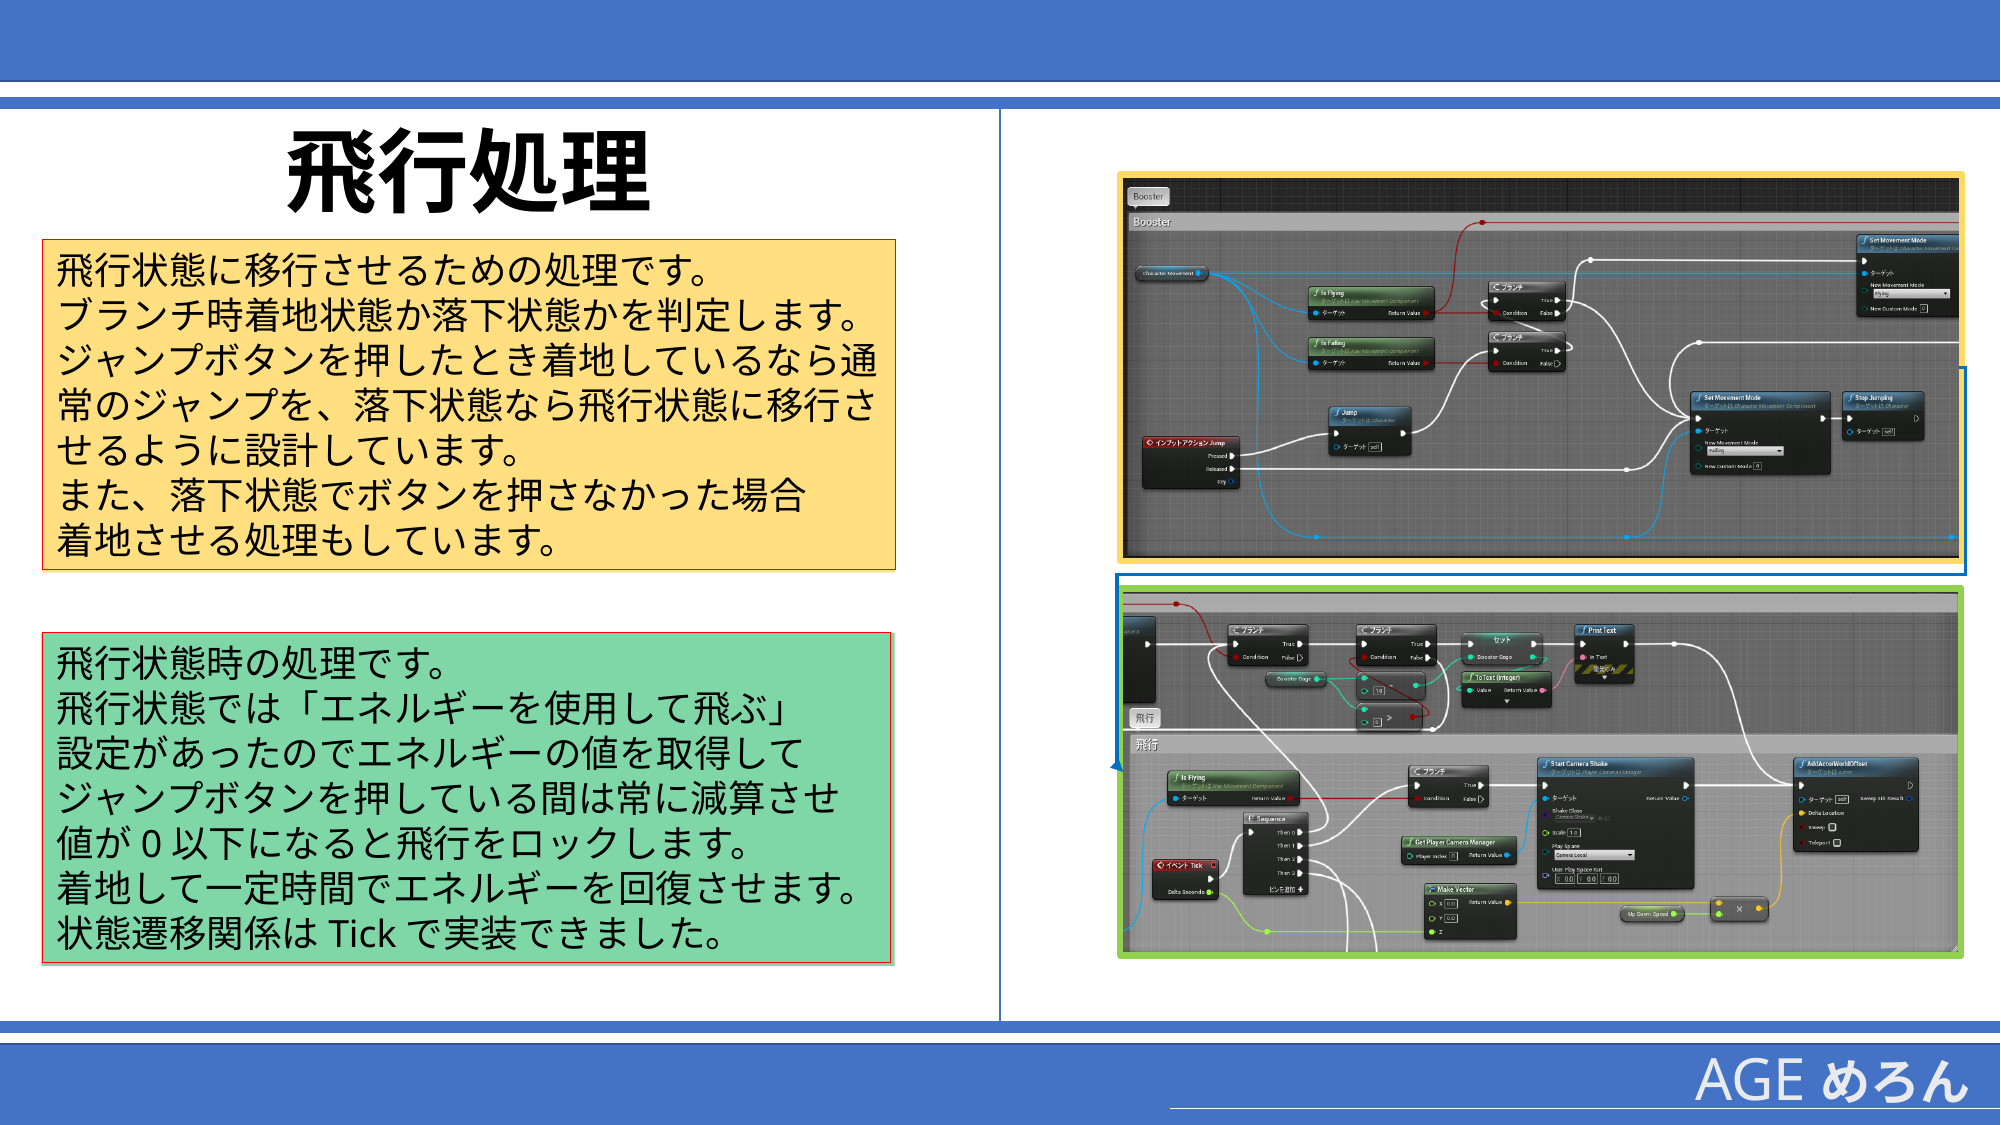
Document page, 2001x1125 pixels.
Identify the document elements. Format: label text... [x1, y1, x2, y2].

text_box [0, 1043, 2000, 1125]
text_box [1001, 103, 2000, 1028]
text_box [1123, 367, 1959, 772]
picture [1123, 772, 1959, 953]
text_box 飛行状態時の処理です。 飛行状態では「エネルギーを使用して飛ぶ」 設定があったのでエネルギーの値を取得して ジャンプボタンを押している間は常に減算させ 値が0以下になると飛行をロックします。 着地して一定時間でエネルギーを回復させます。 状態遷移関係はTickで実装できました。 [42, 632, 891, 963]
text_box [0, 103, 999, 1028]
text_box AGEめろん [1650, 1044, 2000, 1108]
text_box [0, 0, 2000, 82]
picture [1123, 177, 1959, 367]
text_box 飛行状態に移行させるための処理です。 ブランチ時着地状態か落下状態かを判定します。 ジャンプボタンを押したとき着地しているなら通常のジャンプを、落下状態なら飛行状態に移行させるように設計しています。 また、落下状態でボタンを押さなかった場合 着地させる処理もしています。 [42, 239, 896, 570]
text_box [41, 633, 895, 967]
